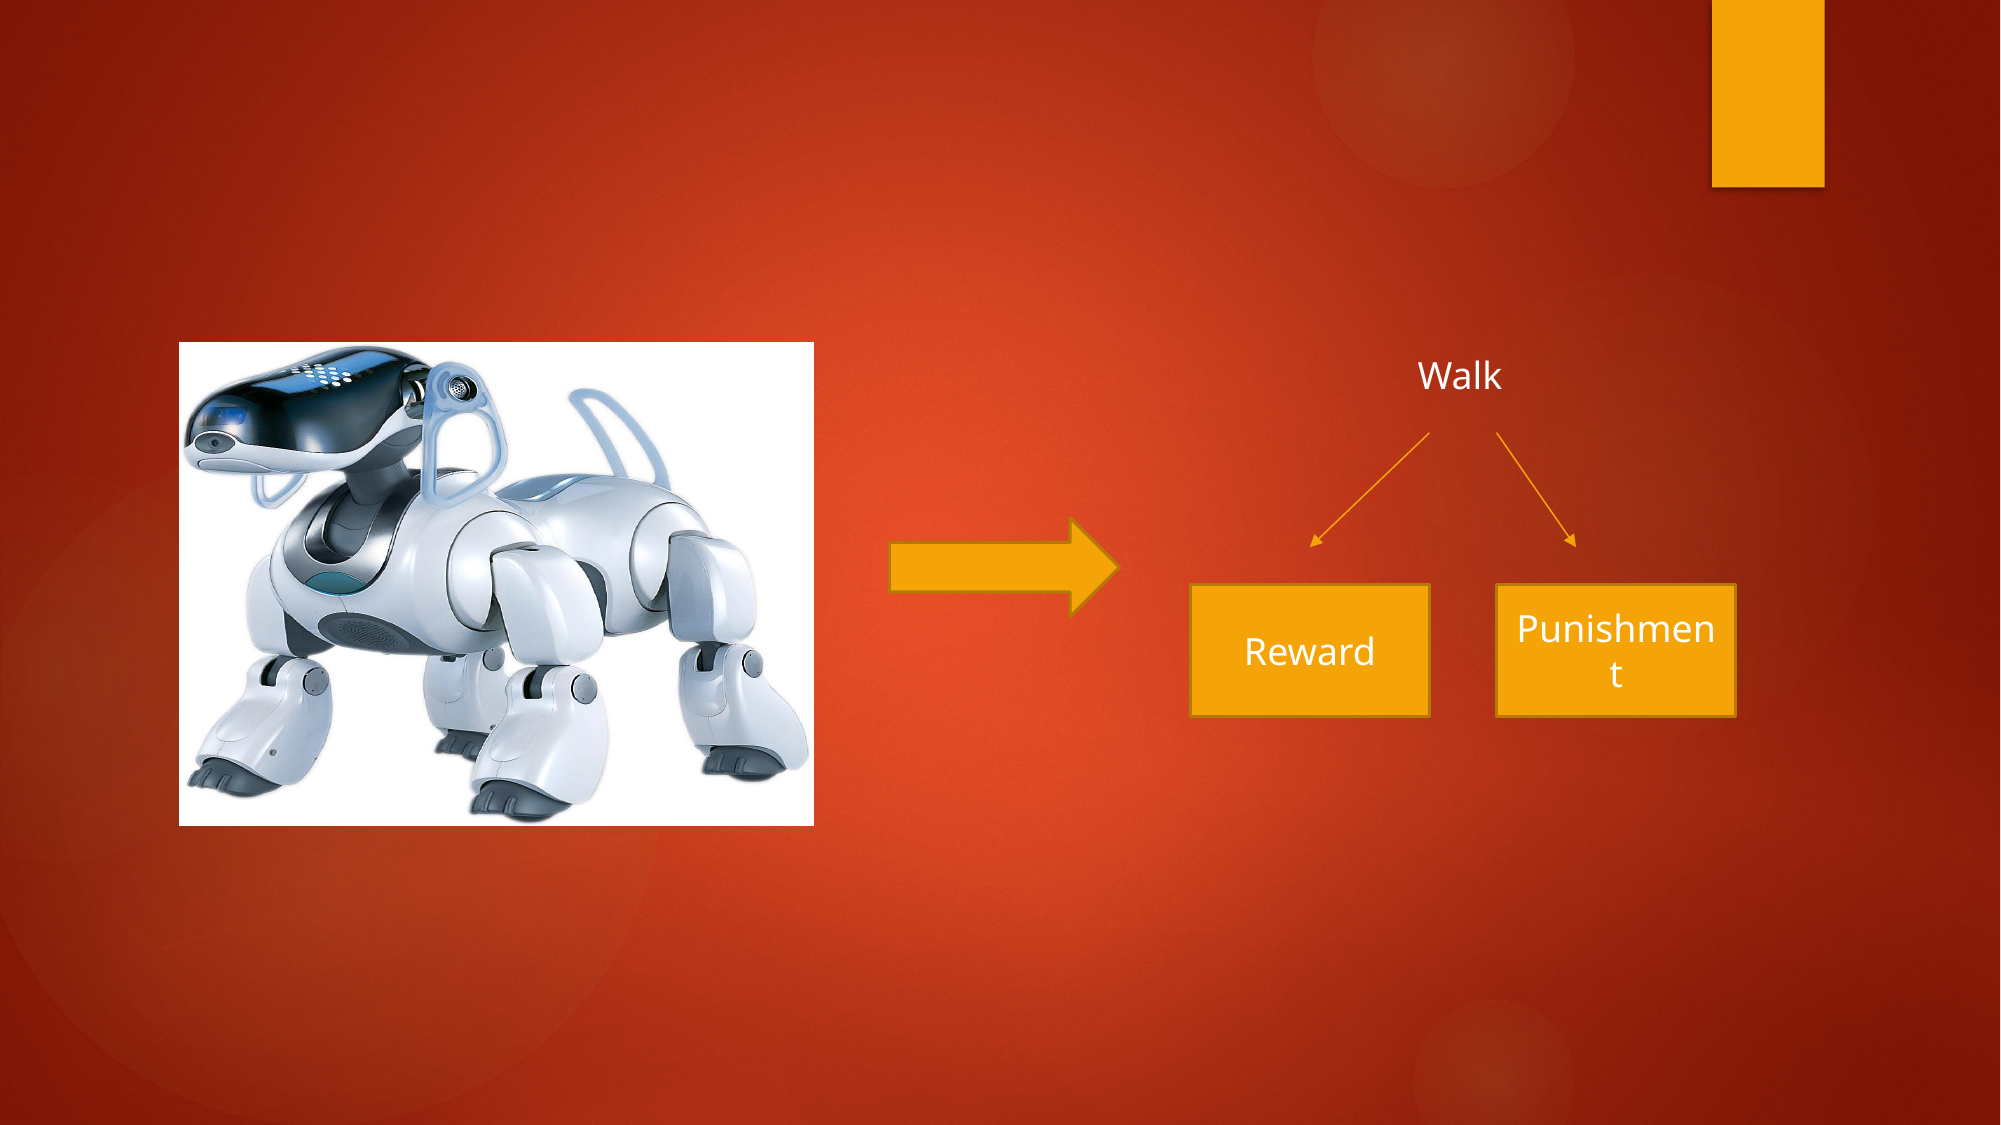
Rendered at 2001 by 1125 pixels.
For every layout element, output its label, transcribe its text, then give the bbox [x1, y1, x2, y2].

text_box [1496, 432, 1577, 548]
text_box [1309, 432, 1430, 548]
text_box Reward [1189, 583, 1431, 718]
picture [179, 341, 814, 827]
text_box Punishment [1495, 583, 1737, 718]
text_box [887, 516, 1121, 619]
text_box Walk [1402, 344, 1796, 404]
